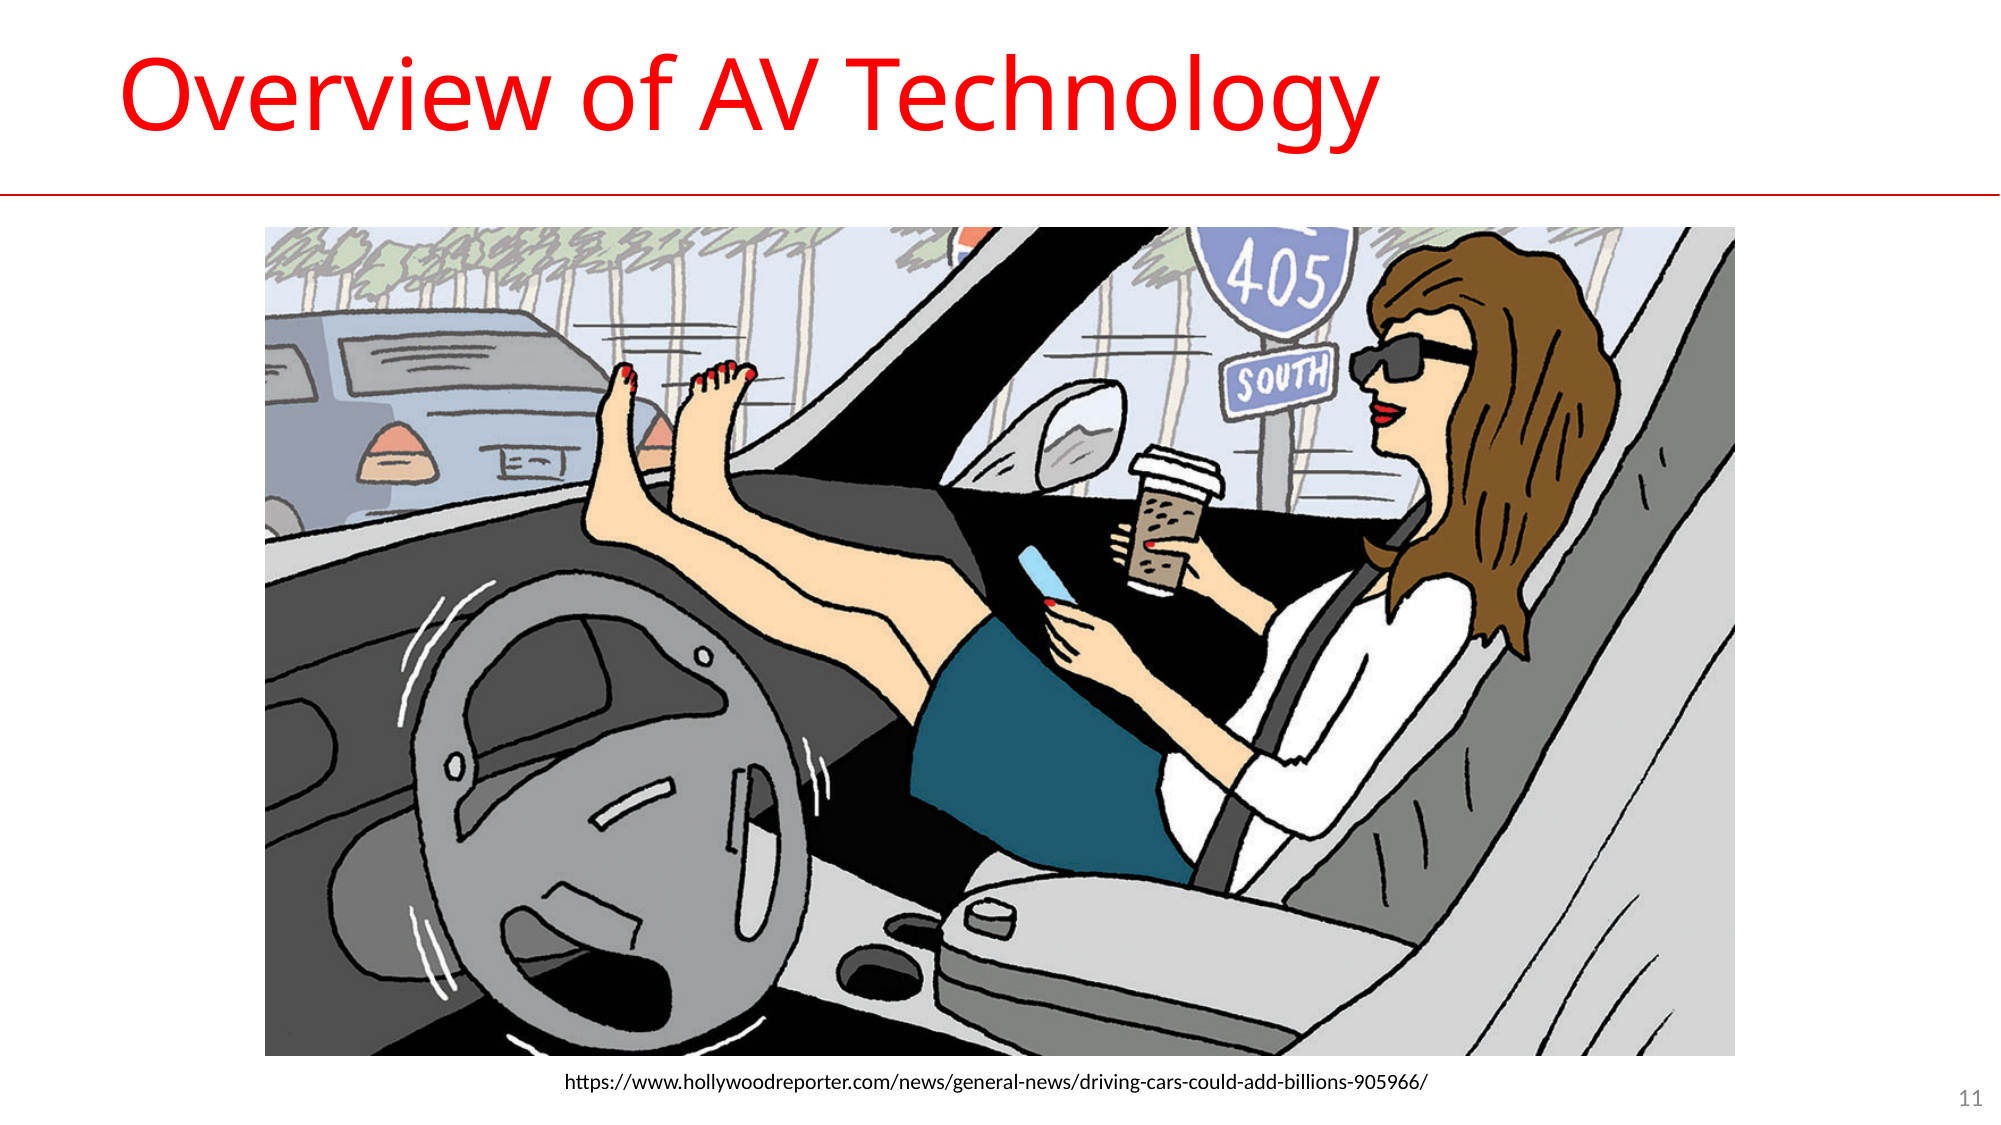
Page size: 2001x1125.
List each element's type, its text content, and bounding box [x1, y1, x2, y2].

title Overview of AV Technology [102, 10, 1899, 186]
text_box https://www.hollywoodreporter.com/news/general-news/driving-cars-could-add-billions-905966/ [549, 1060, 1463, 1102]
slide_number 11 [1548, 1066, 1999, 1125]
picture [265, 227, 1735, 1056]
